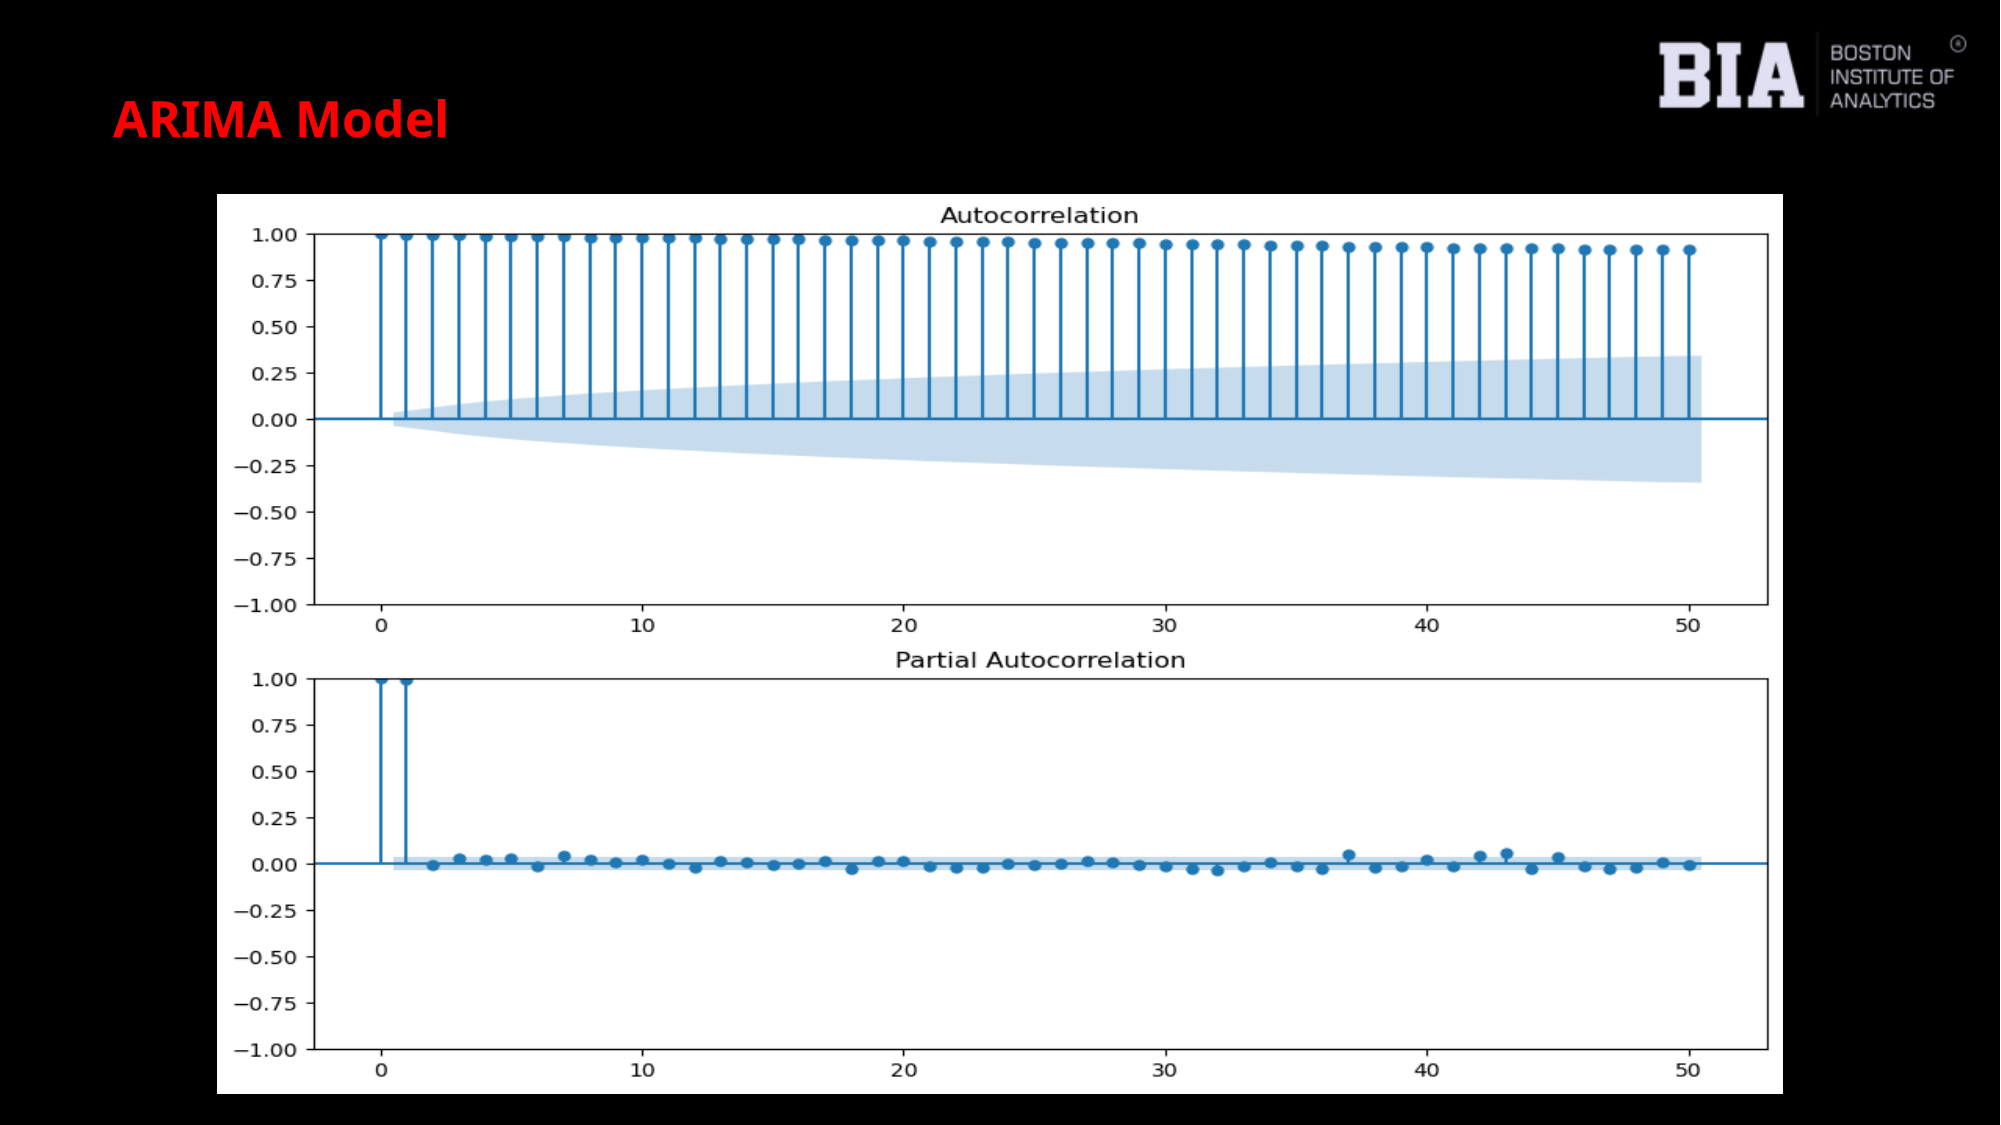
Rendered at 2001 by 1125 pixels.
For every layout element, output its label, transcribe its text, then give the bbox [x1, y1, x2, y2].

text_box ARIMA Model [0, 80, 817, 156]
picture [217, 194, 1783, 1094]
picture [1650, 29, 1976, 119]
